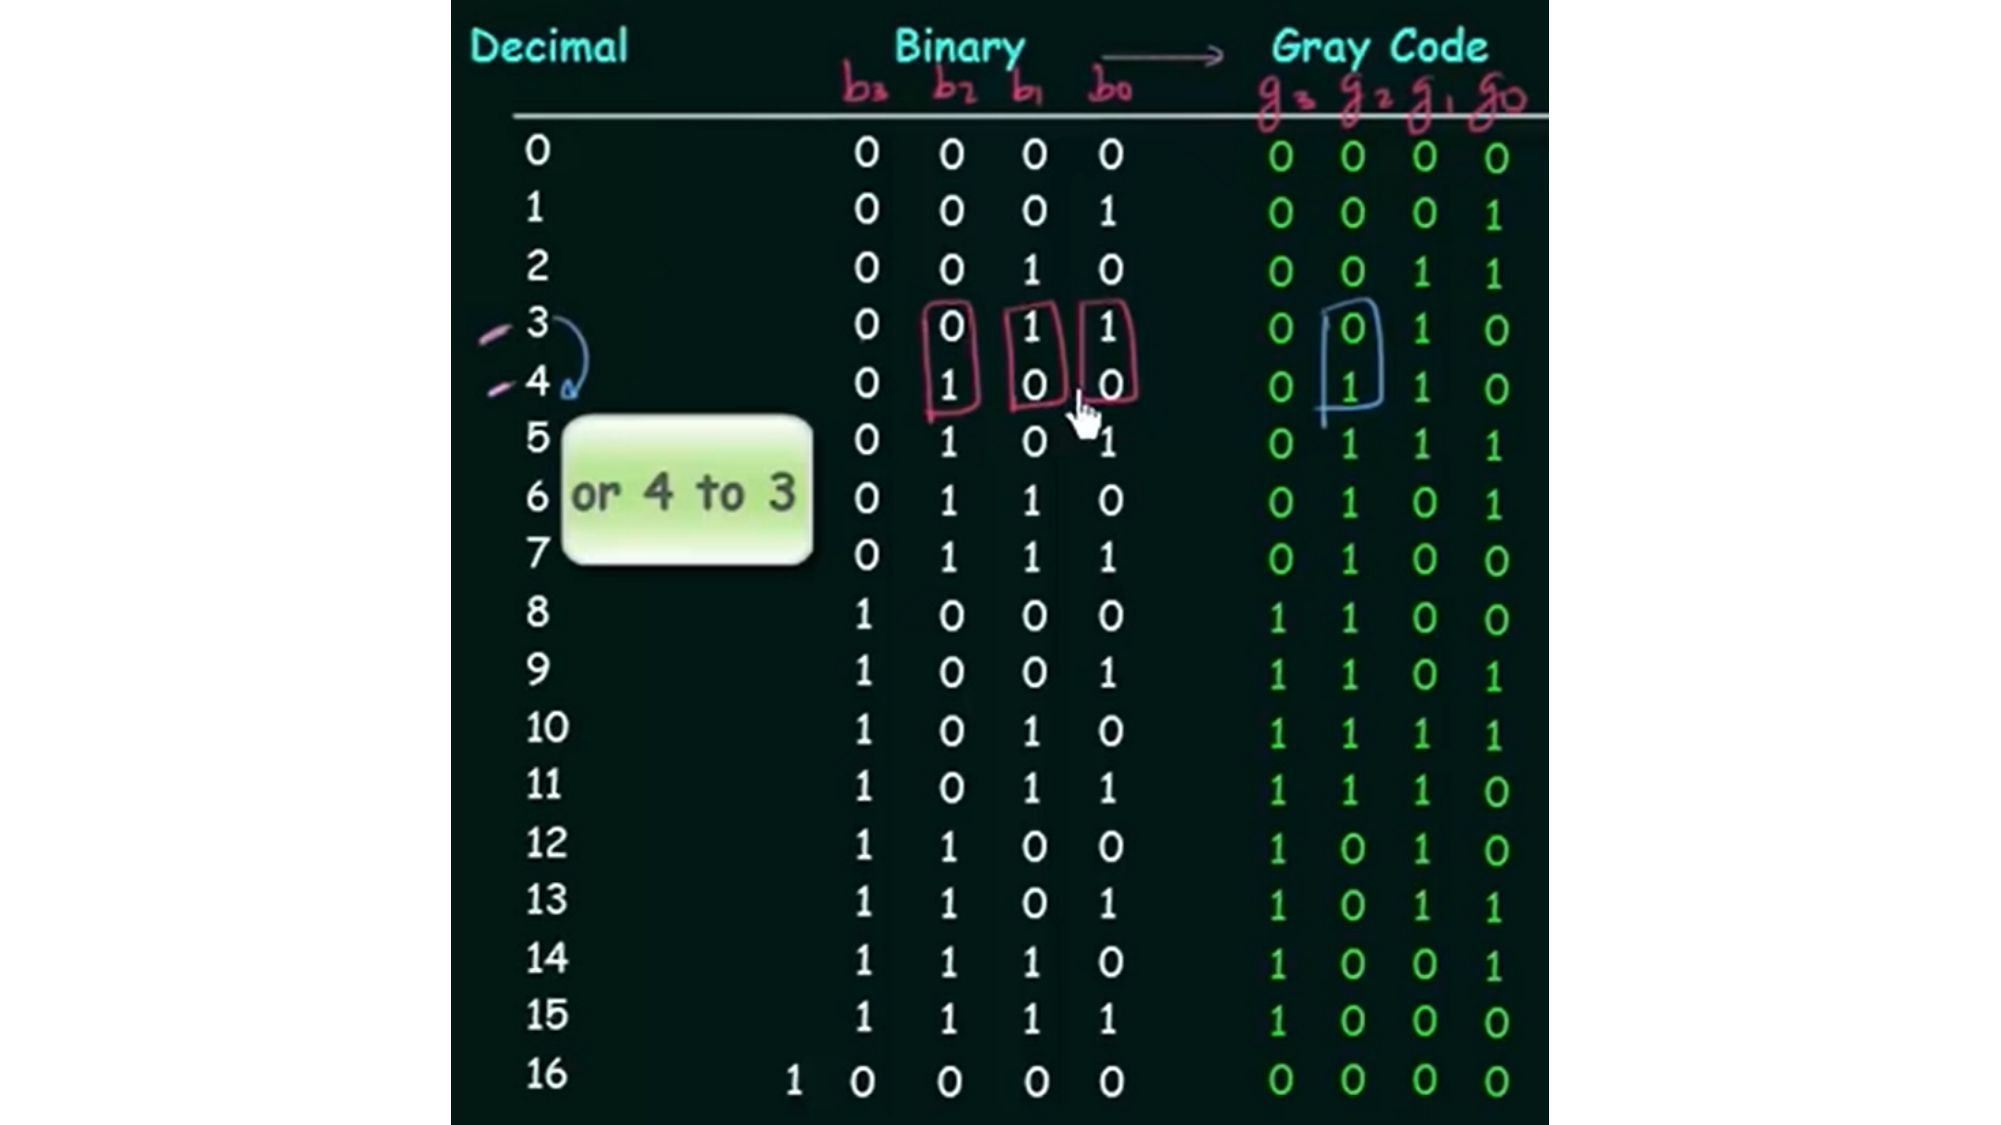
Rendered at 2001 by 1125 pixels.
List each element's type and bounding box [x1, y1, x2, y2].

picture [451, 0, 1549, 1125]
